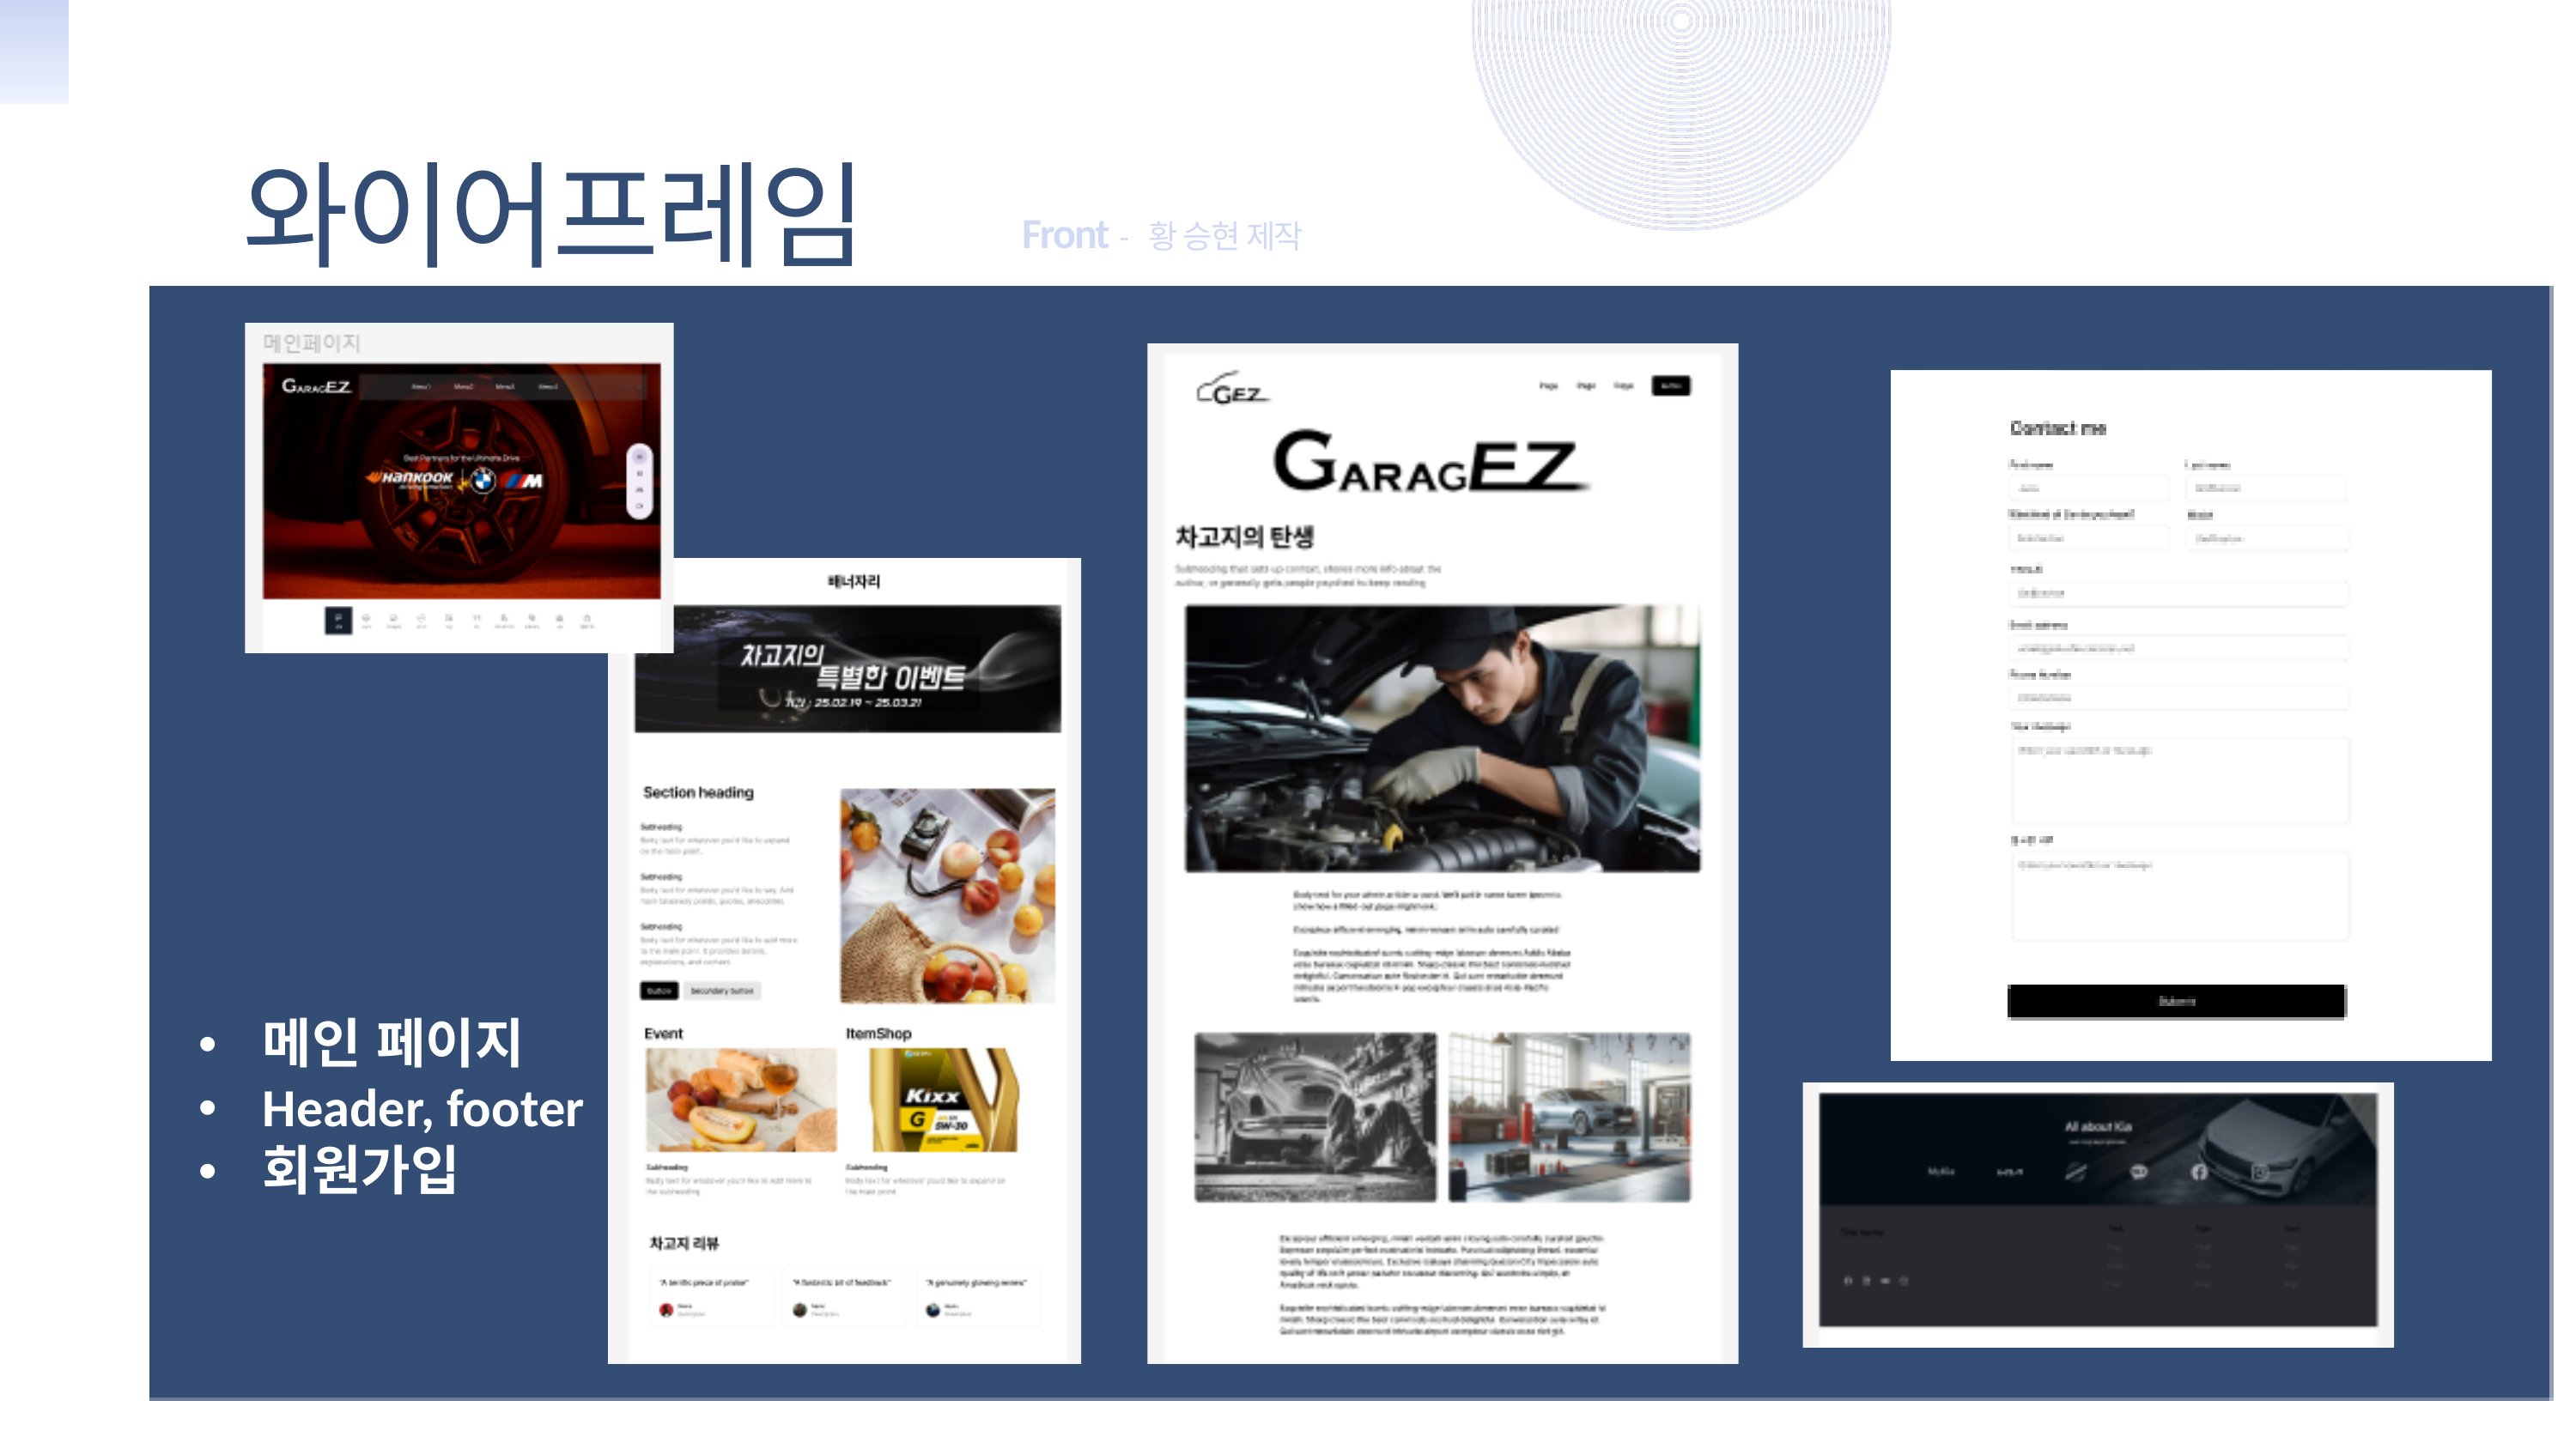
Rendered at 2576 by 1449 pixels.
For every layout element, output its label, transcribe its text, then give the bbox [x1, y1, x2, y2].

picture [0, 0, 69, 104]
picture [149, 286, 2555, 1401]
text_box Front - 황 승현 제작 [819, 191, 1507, 264]
text_box 와이어프레임 [242, 123, 2245, 282]
picture [1472, 0, 1892, 231]
